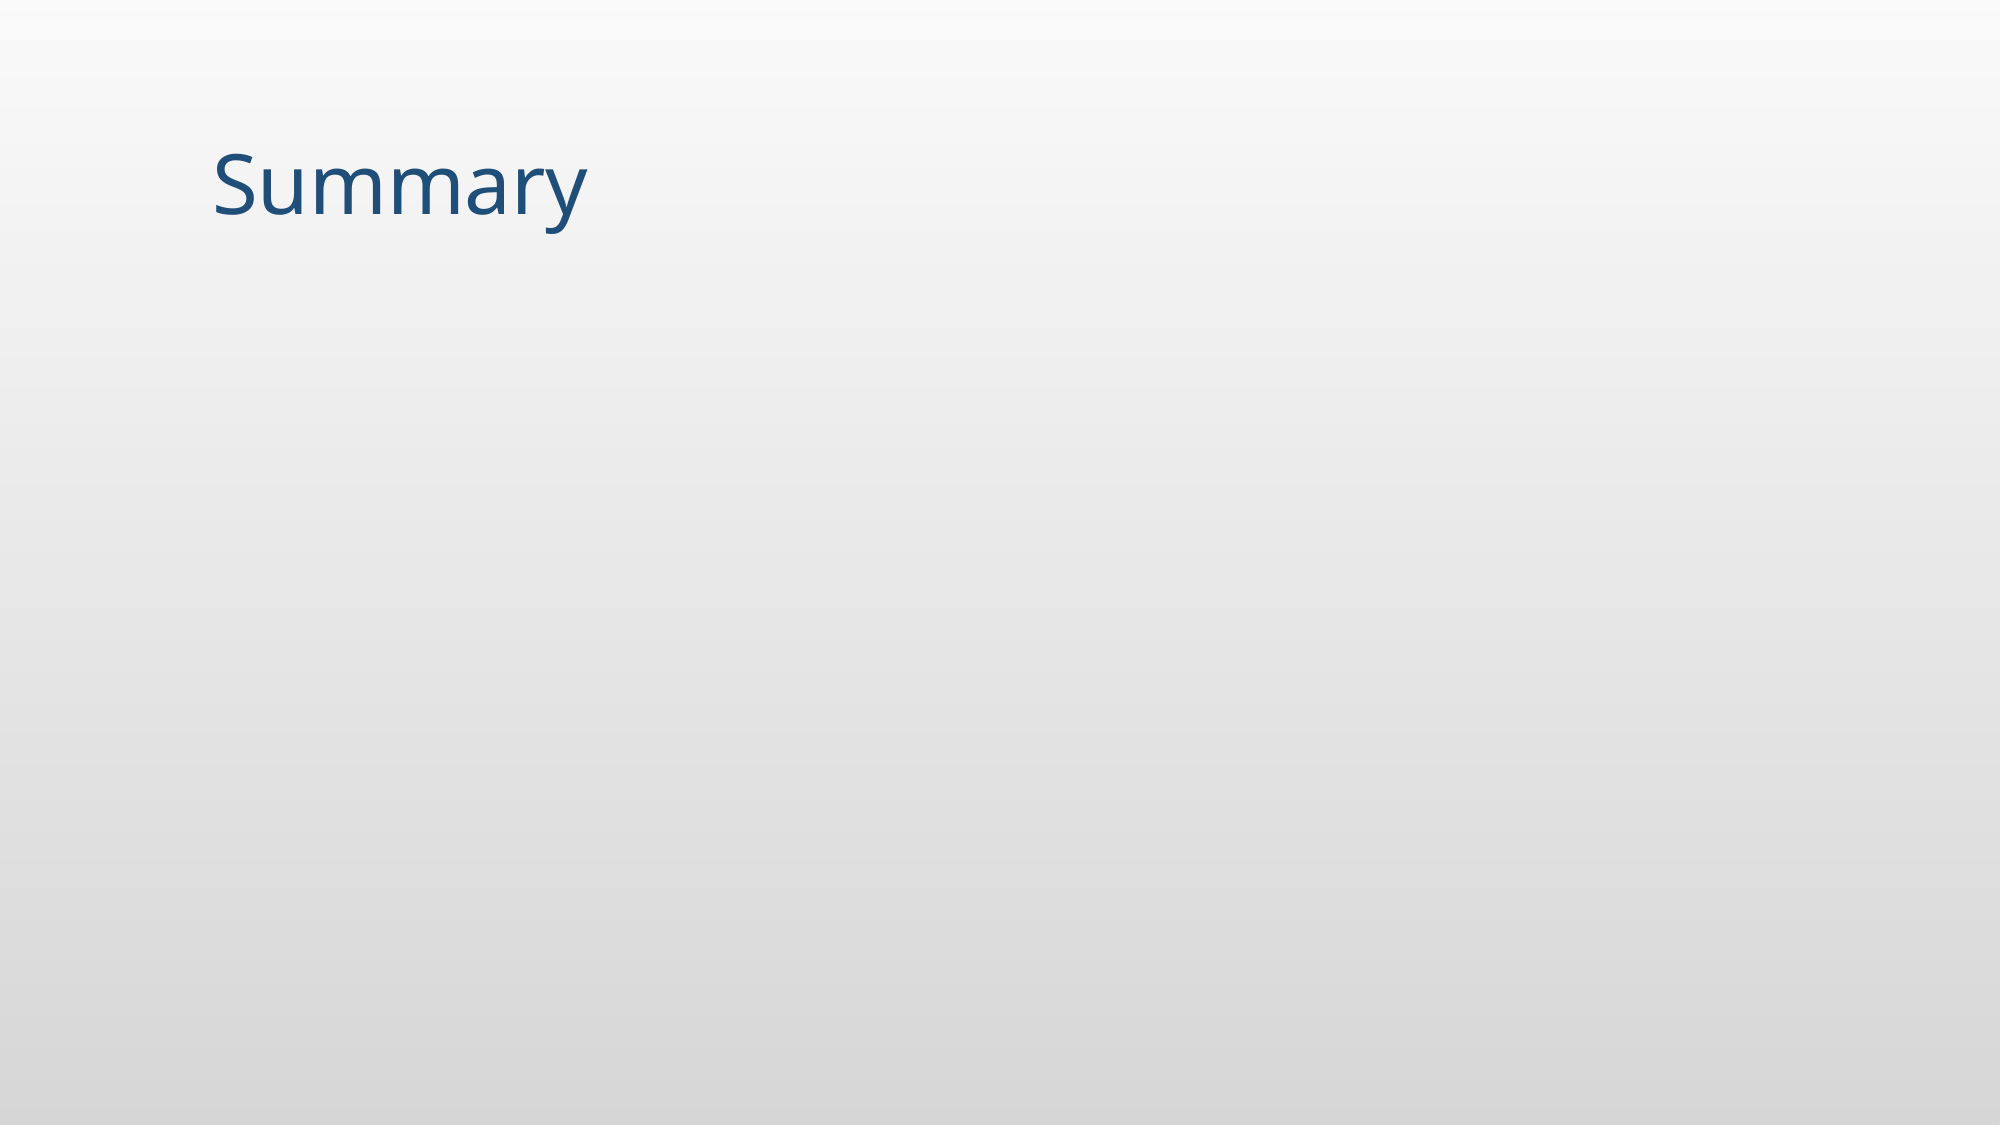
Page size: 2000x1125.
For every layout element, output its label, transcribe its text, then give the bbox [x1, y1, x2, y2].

title Summary [197, 112, 1803, 263]
